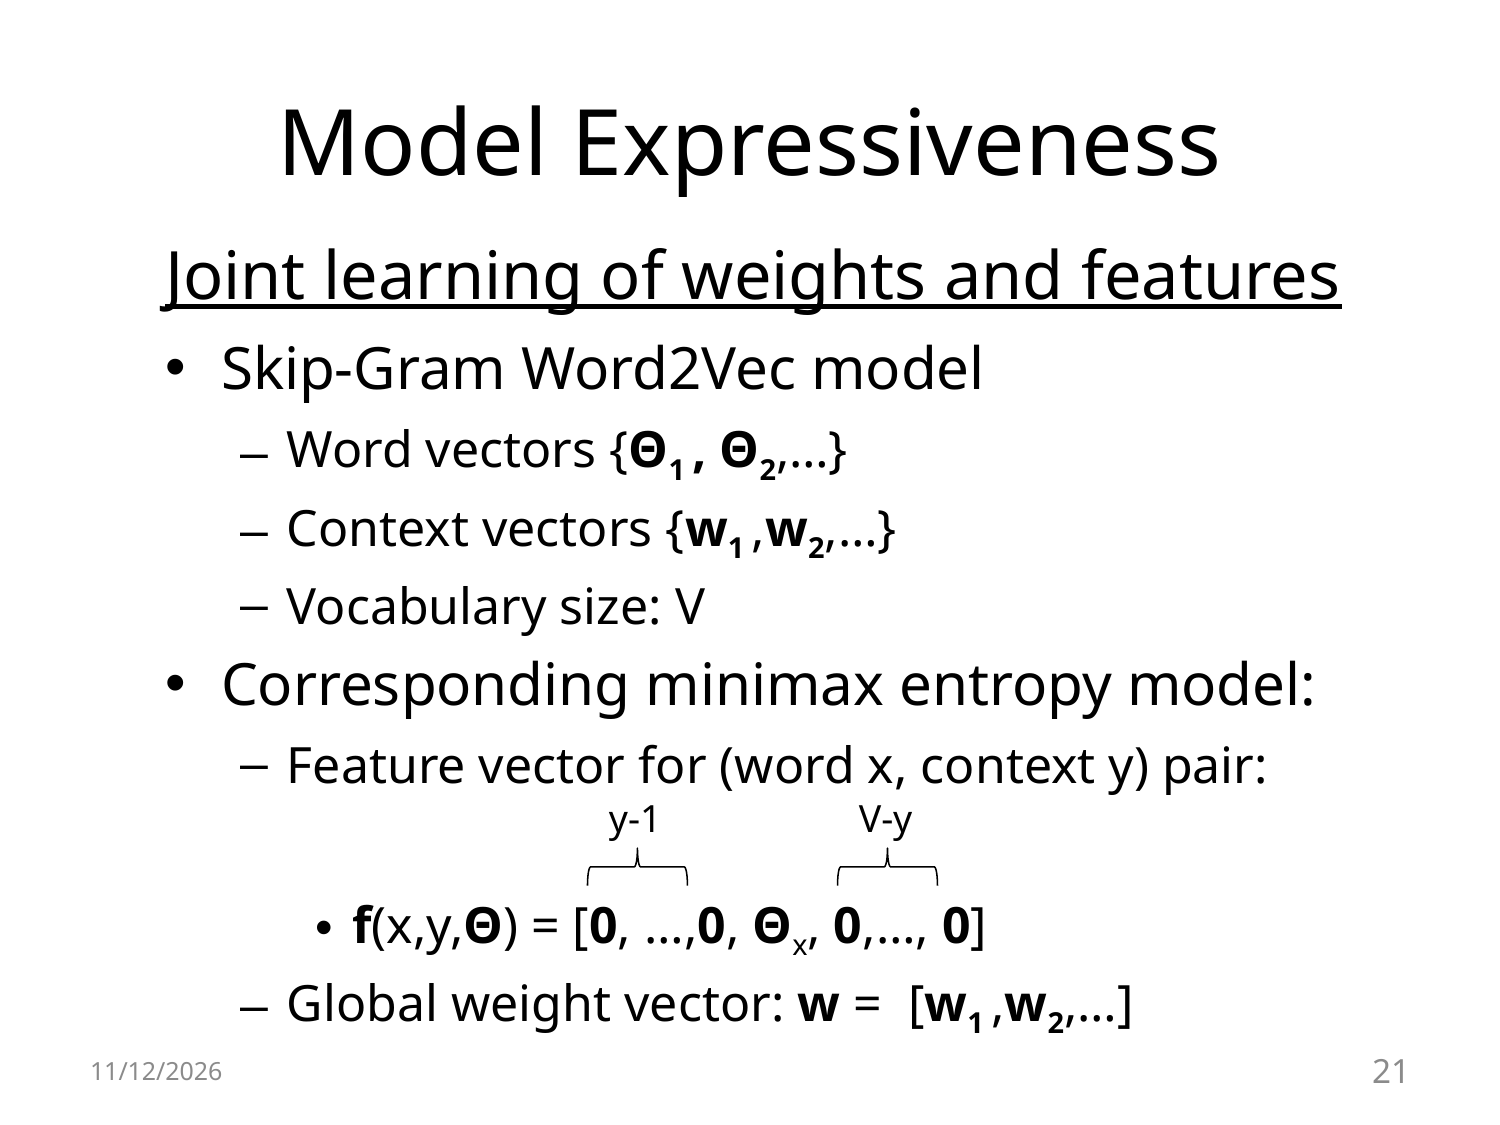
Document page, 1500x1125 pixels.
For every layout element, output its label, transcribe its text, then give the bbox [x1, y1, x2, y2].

list Joint learning of weights and features Skip-Gram Word2Vec model Word vectors {Θ1 , Θ2,…} Context vectors {w1 ,w2,…} Vocabulary size: V Corresponding minimax entropy model: Feature vector for (word x, context y) pair: f(x,y,Θ) = [0, …,0, Θx, 0,…, 0] Global weight vector: w = [w1 ,w2,…] [150, 224, 1375, 1050]
title Model Expressiveness [75, 45, 1425, 233]
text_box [587, 787, 688, 886]
slide_number 21 [1074, 1042, 1425, 1103]
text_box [837, 787, 938, 886]
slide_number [75, 1042, 425, 1103]
